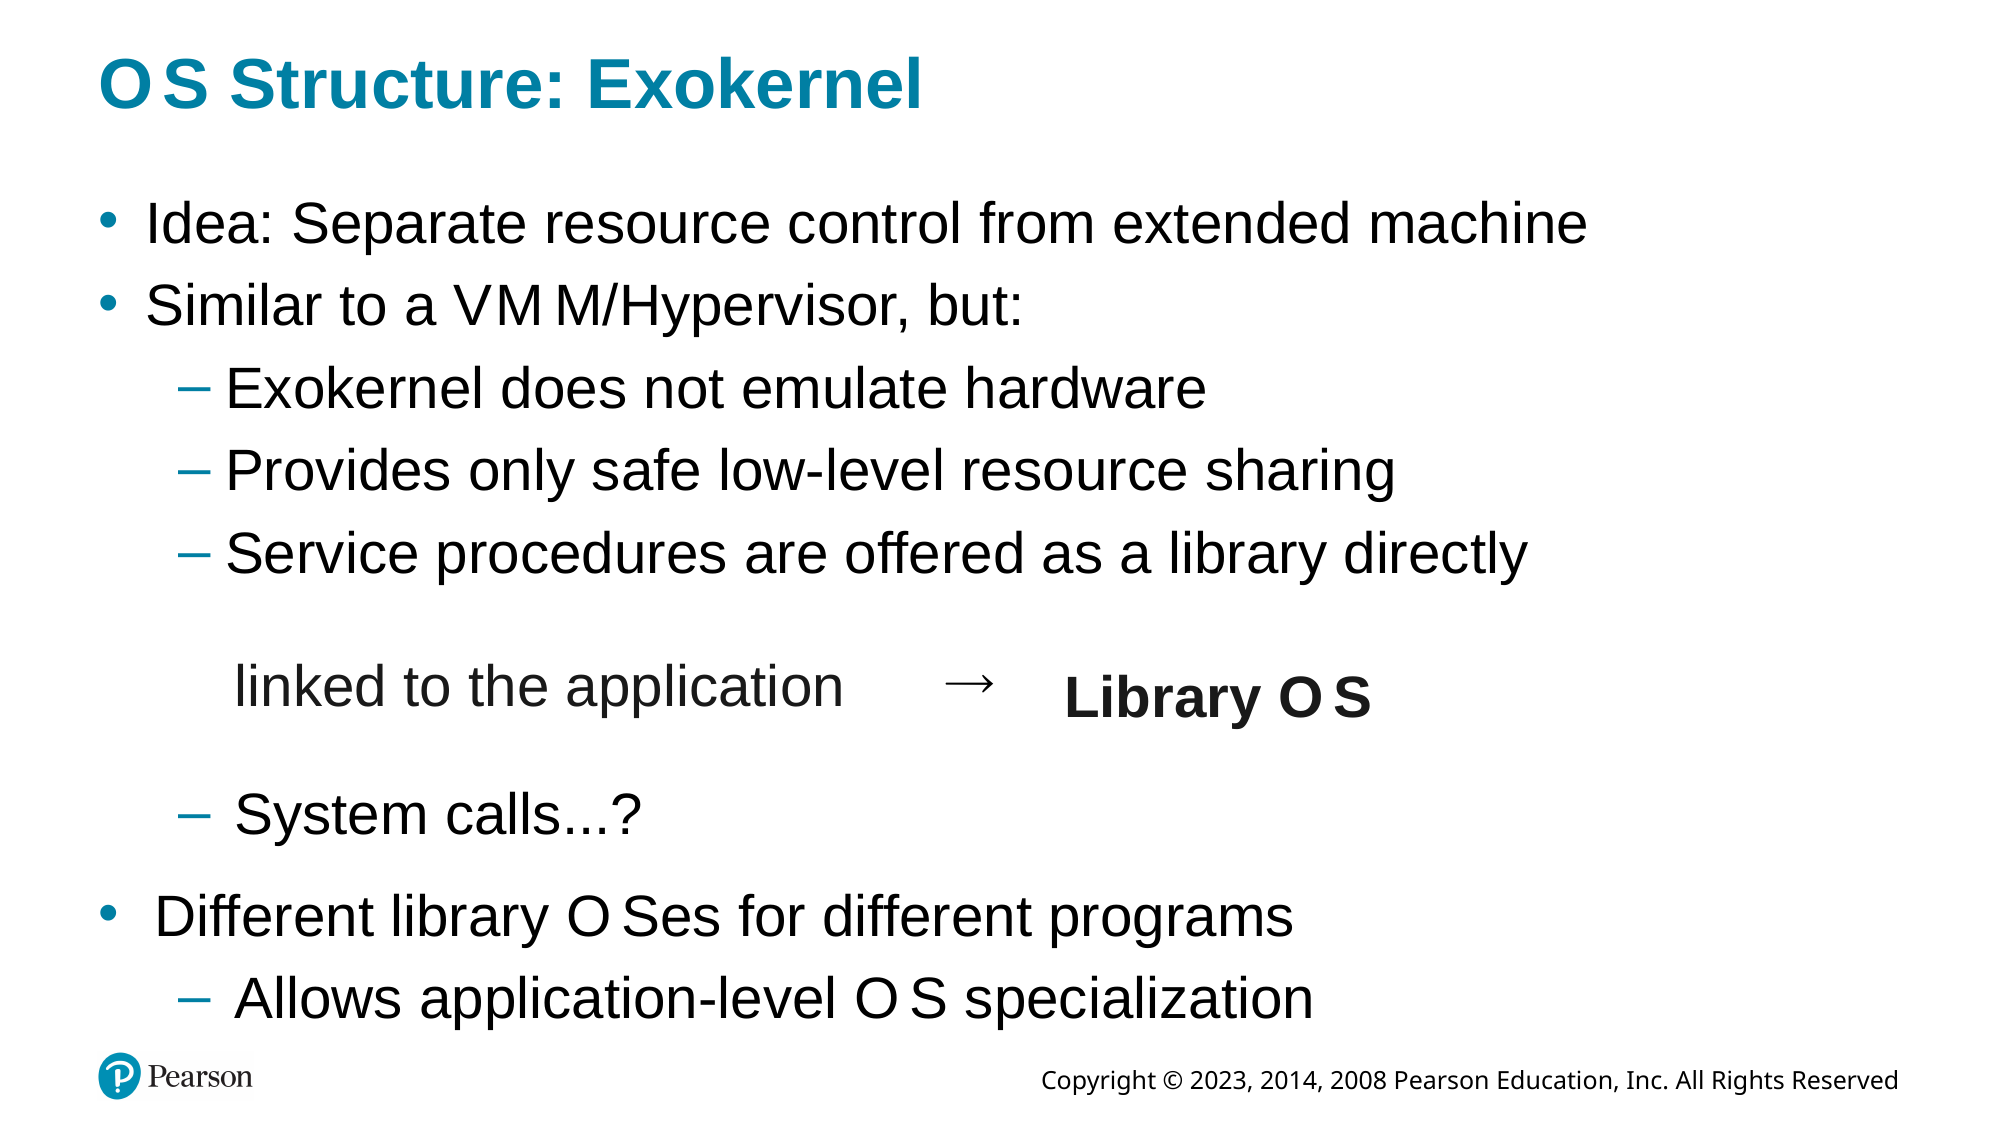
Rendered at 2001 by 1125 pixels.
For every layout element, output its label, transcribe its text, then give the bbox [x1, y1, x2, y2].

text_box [936, 666, 1015, 710]
list Library O S [1064, 372, 1428, 581]
list System calls...? Different library O Ses for different programs Allows application-level O S specialization [98, 581, 1906, 1125]
list linked to the application [235, 361, 883, 581]
title O S Structure: Exokernel [98, 0, 1906, 63]
list Idea: Separate resource control from extended machine Similar to a V M M/Hypervisor, but: Exokernel does not emulate hardware Provides only safe low-level resource sharing Service procedures are offered as a library directly [98, 63, 1906, 581]
